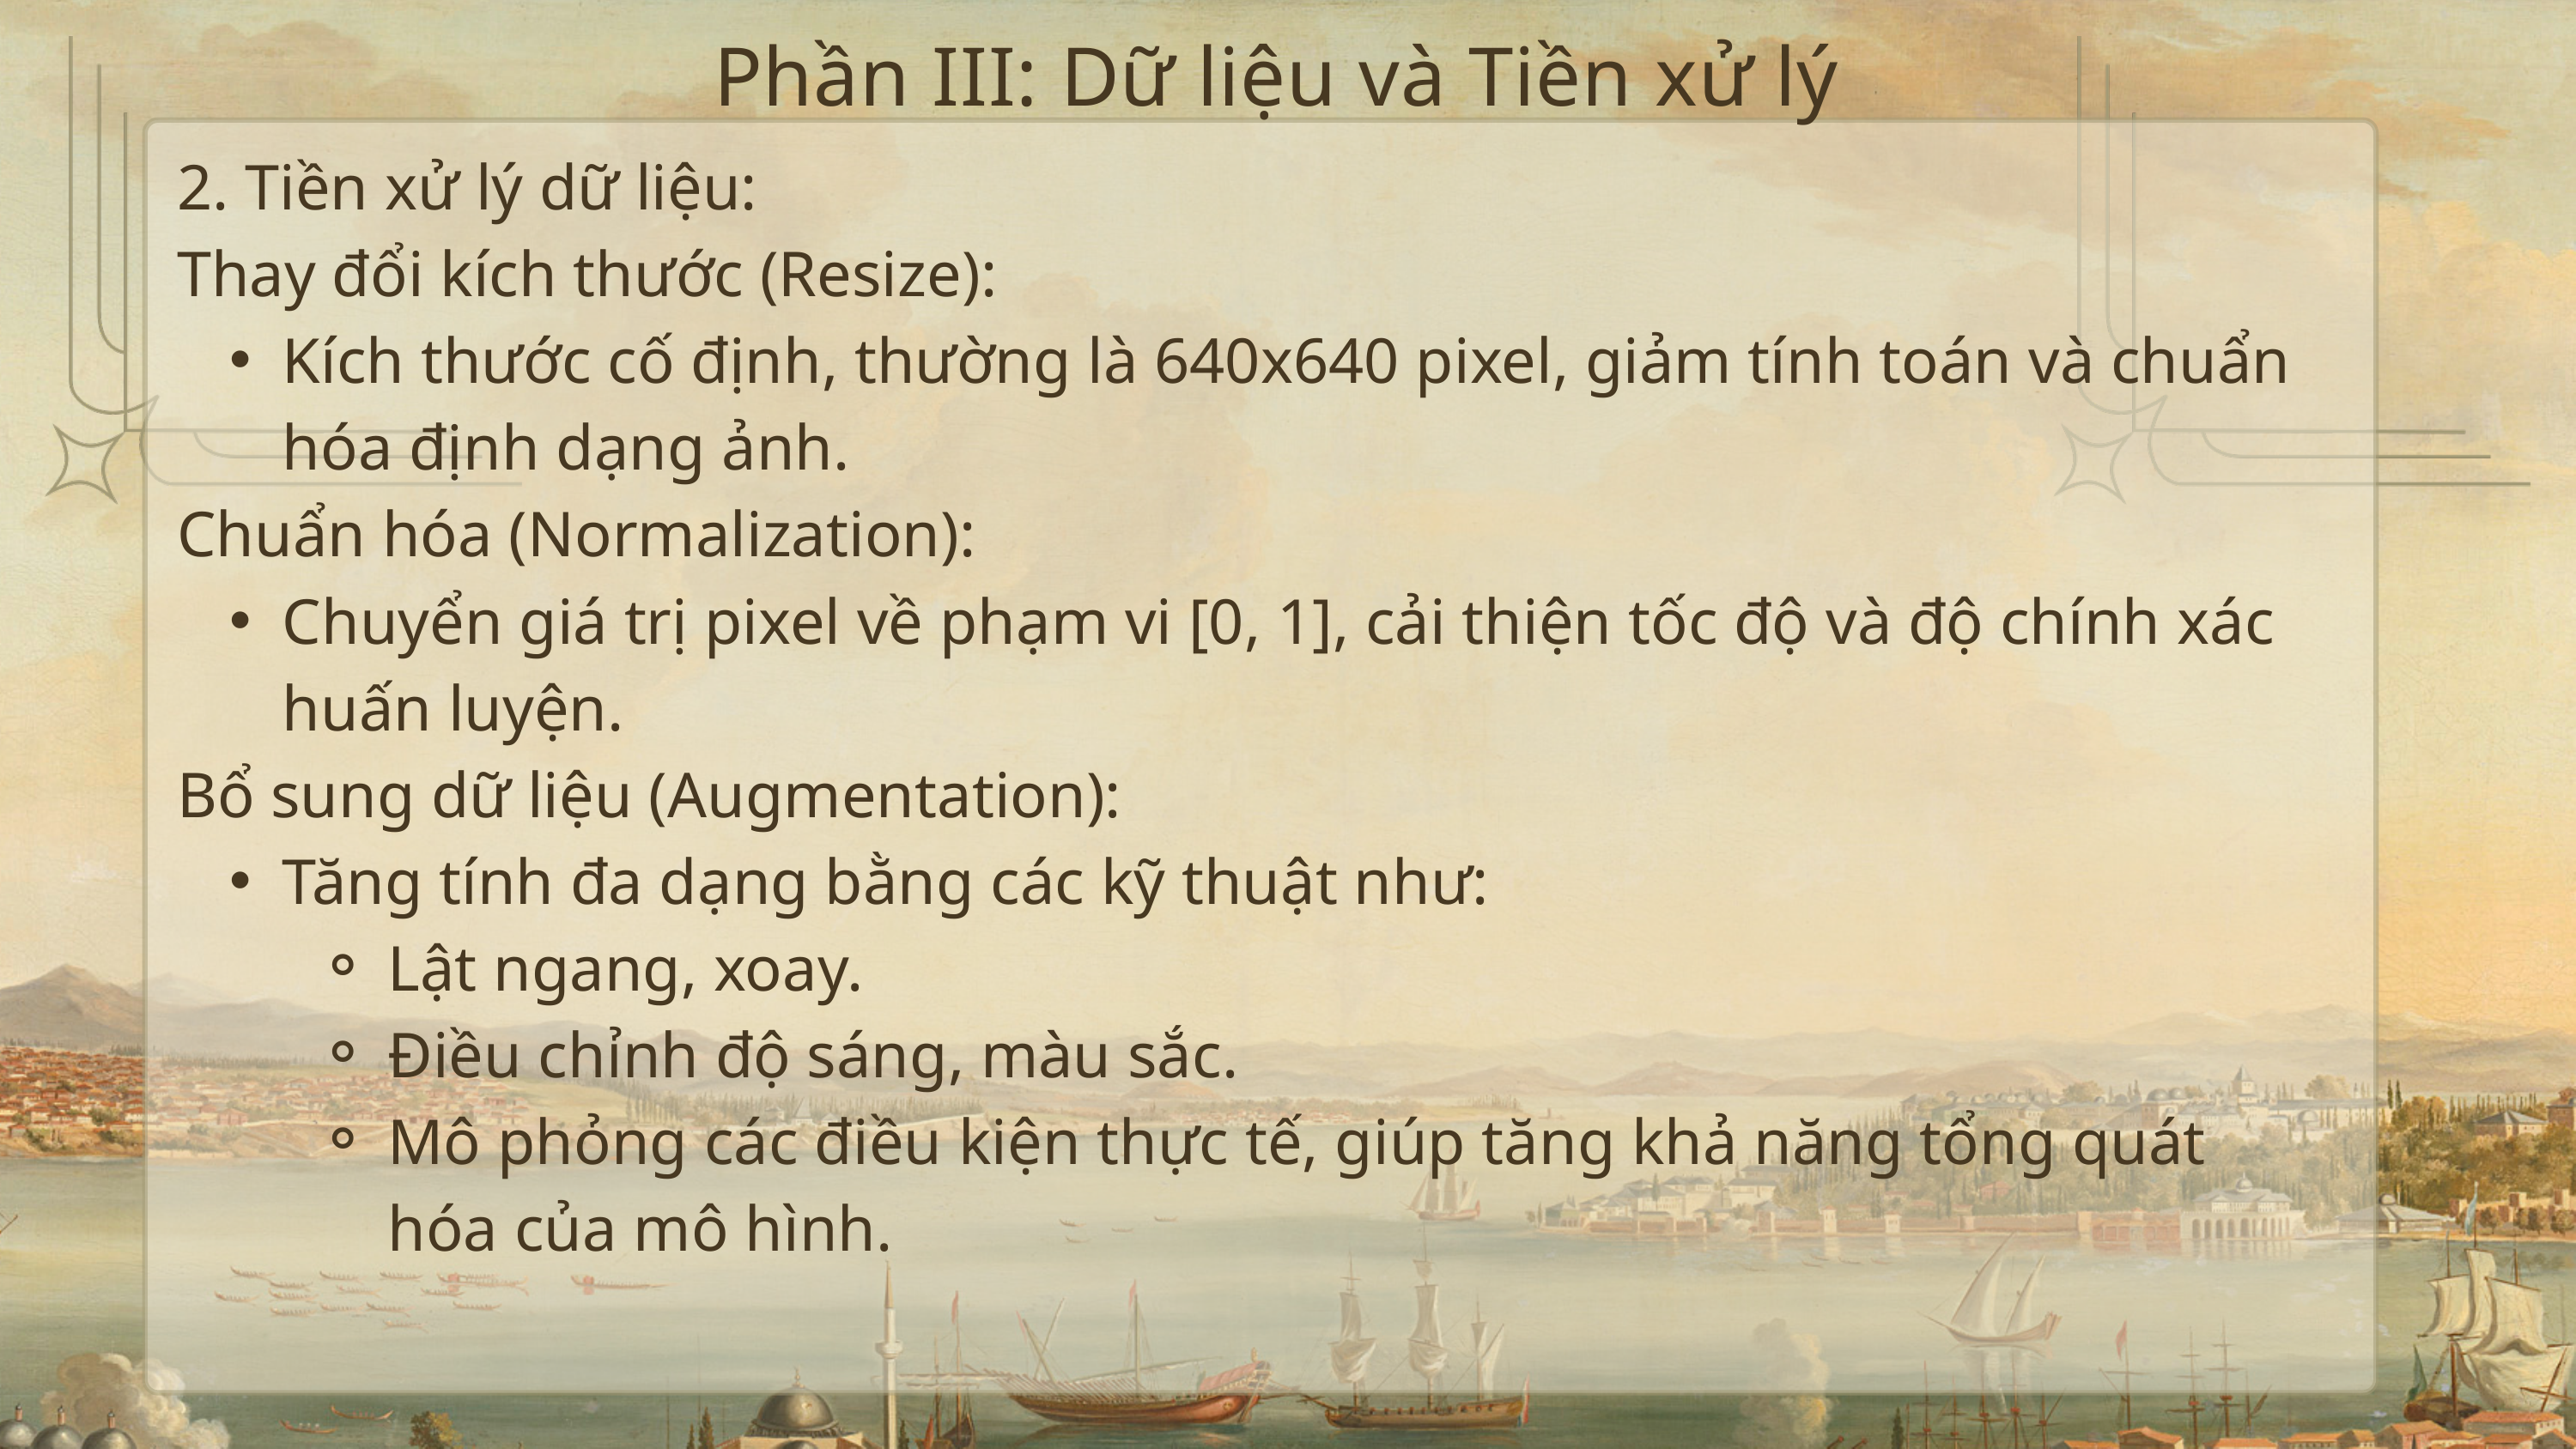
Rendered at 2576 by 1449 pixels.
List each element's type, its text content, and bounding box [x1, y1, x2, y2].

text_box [144, 119, 2377, 1393]
text_box [0, 0, 2576, 1449]
text_box [2053, 36, 2531, 505]
text_box Phần III: Dữ liệu và Tiền xử lý [511, 7, 2043, 118]
text_box [45, 36, 511, 505]
